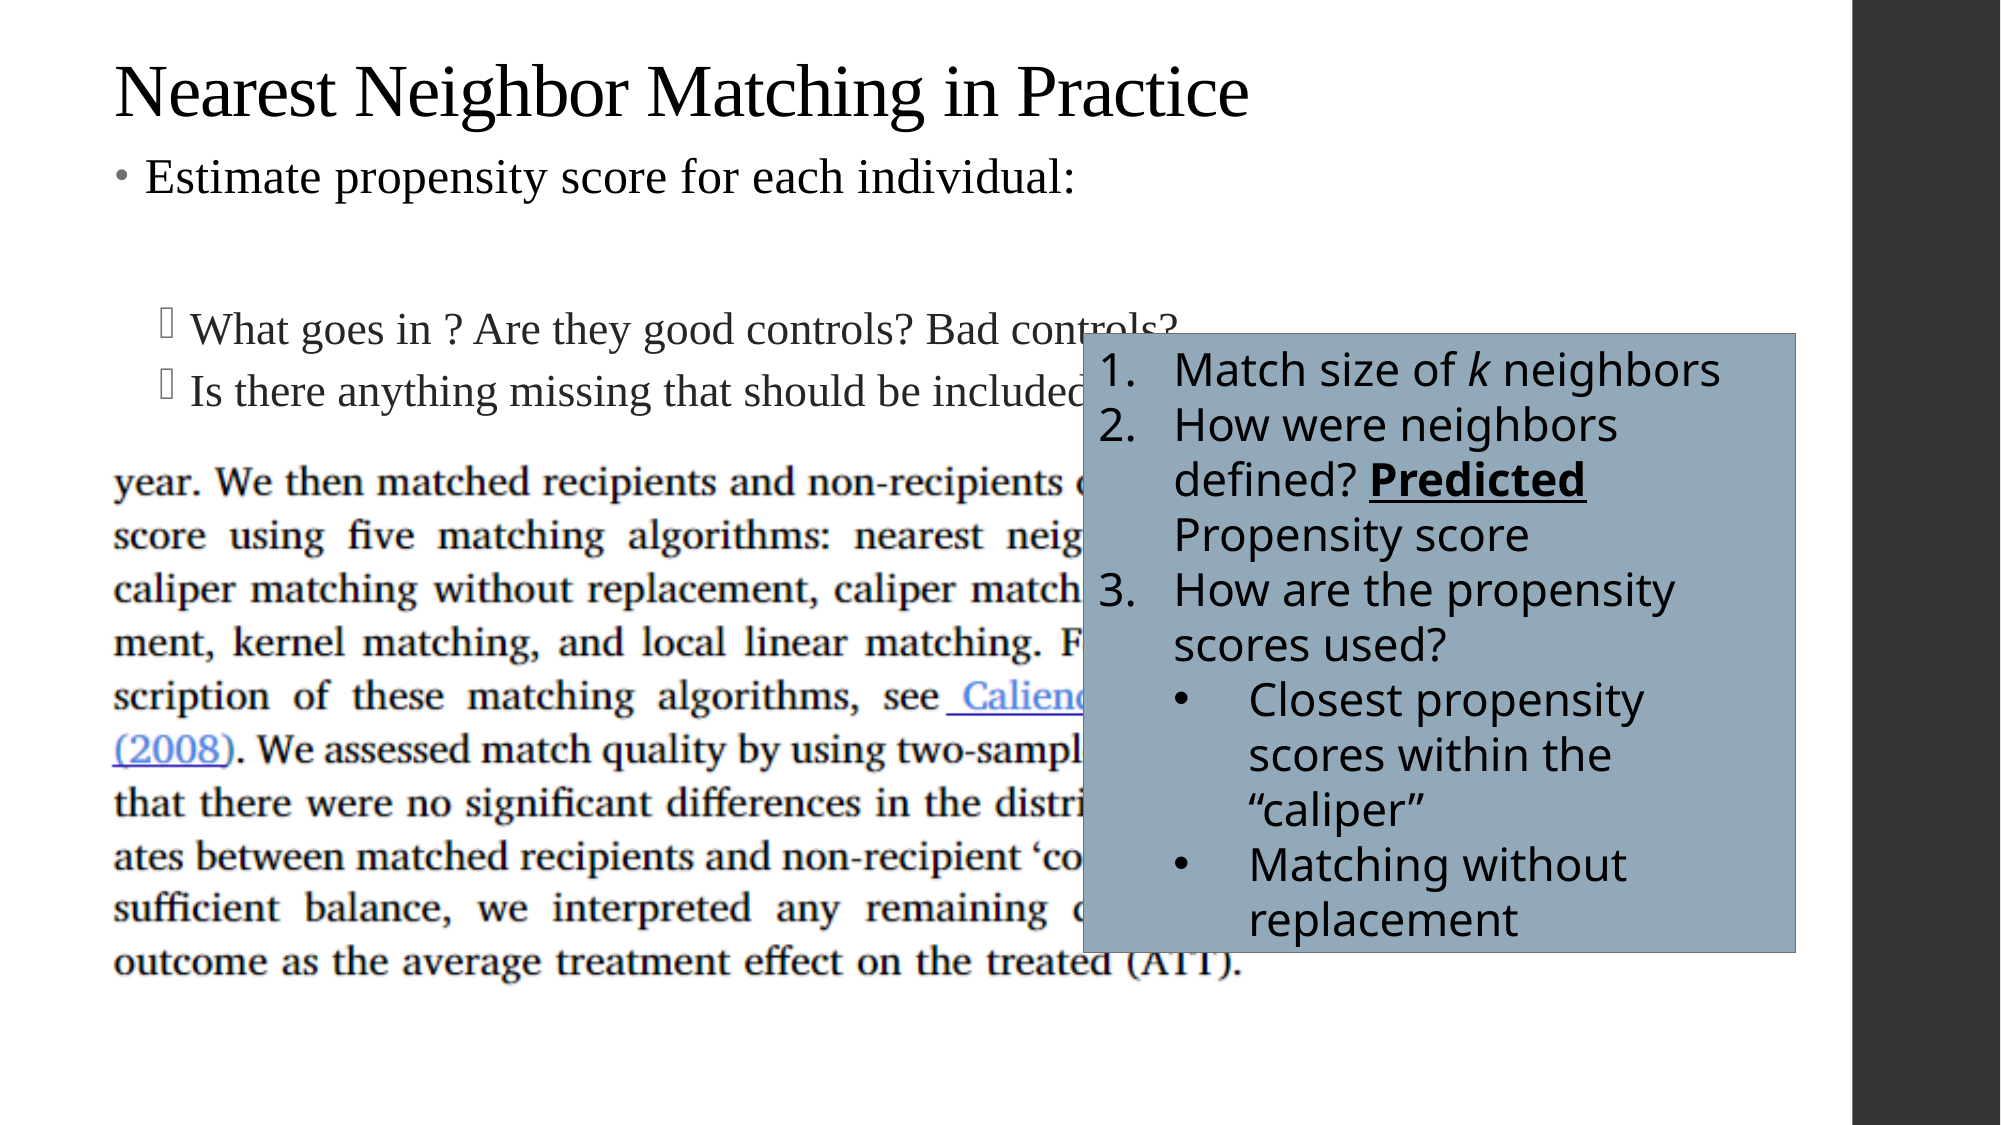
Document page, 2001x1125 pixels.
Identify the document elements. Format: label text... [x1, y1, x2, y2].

title Nearest Neighbor Matching in Practice [99, 37, 1813, 140]
picture [87, 455, 1428, 988]
text_box Match size of k neighbors How were neighbors defined? Predicted Propensity score How are the propensity scores used? Closest propensity scores within the “caliper” Matching without replacement [1083, 333, 1796, 953]
